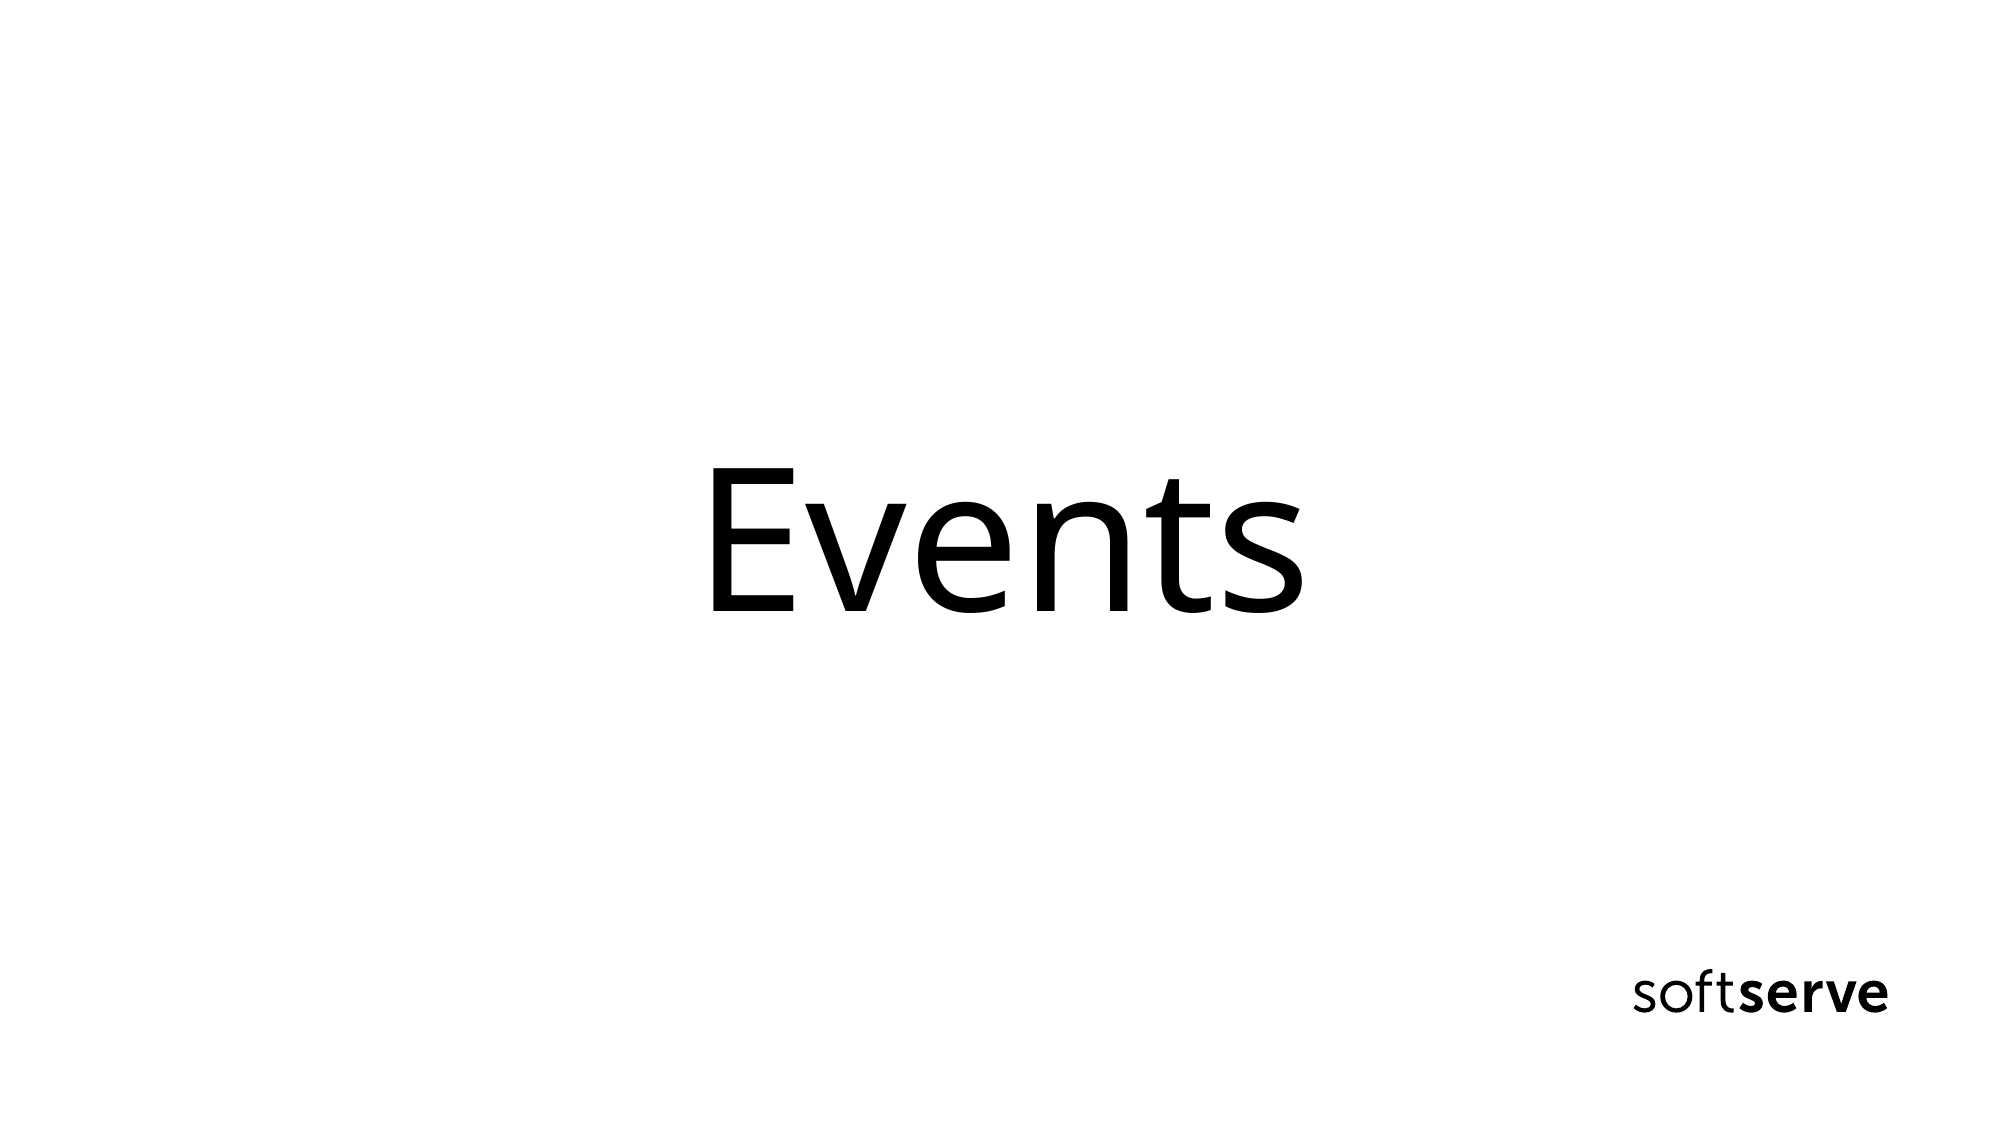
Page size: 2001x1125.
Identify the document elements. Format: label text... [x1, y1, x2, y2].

list Events [60, 170, 1946, 946]
